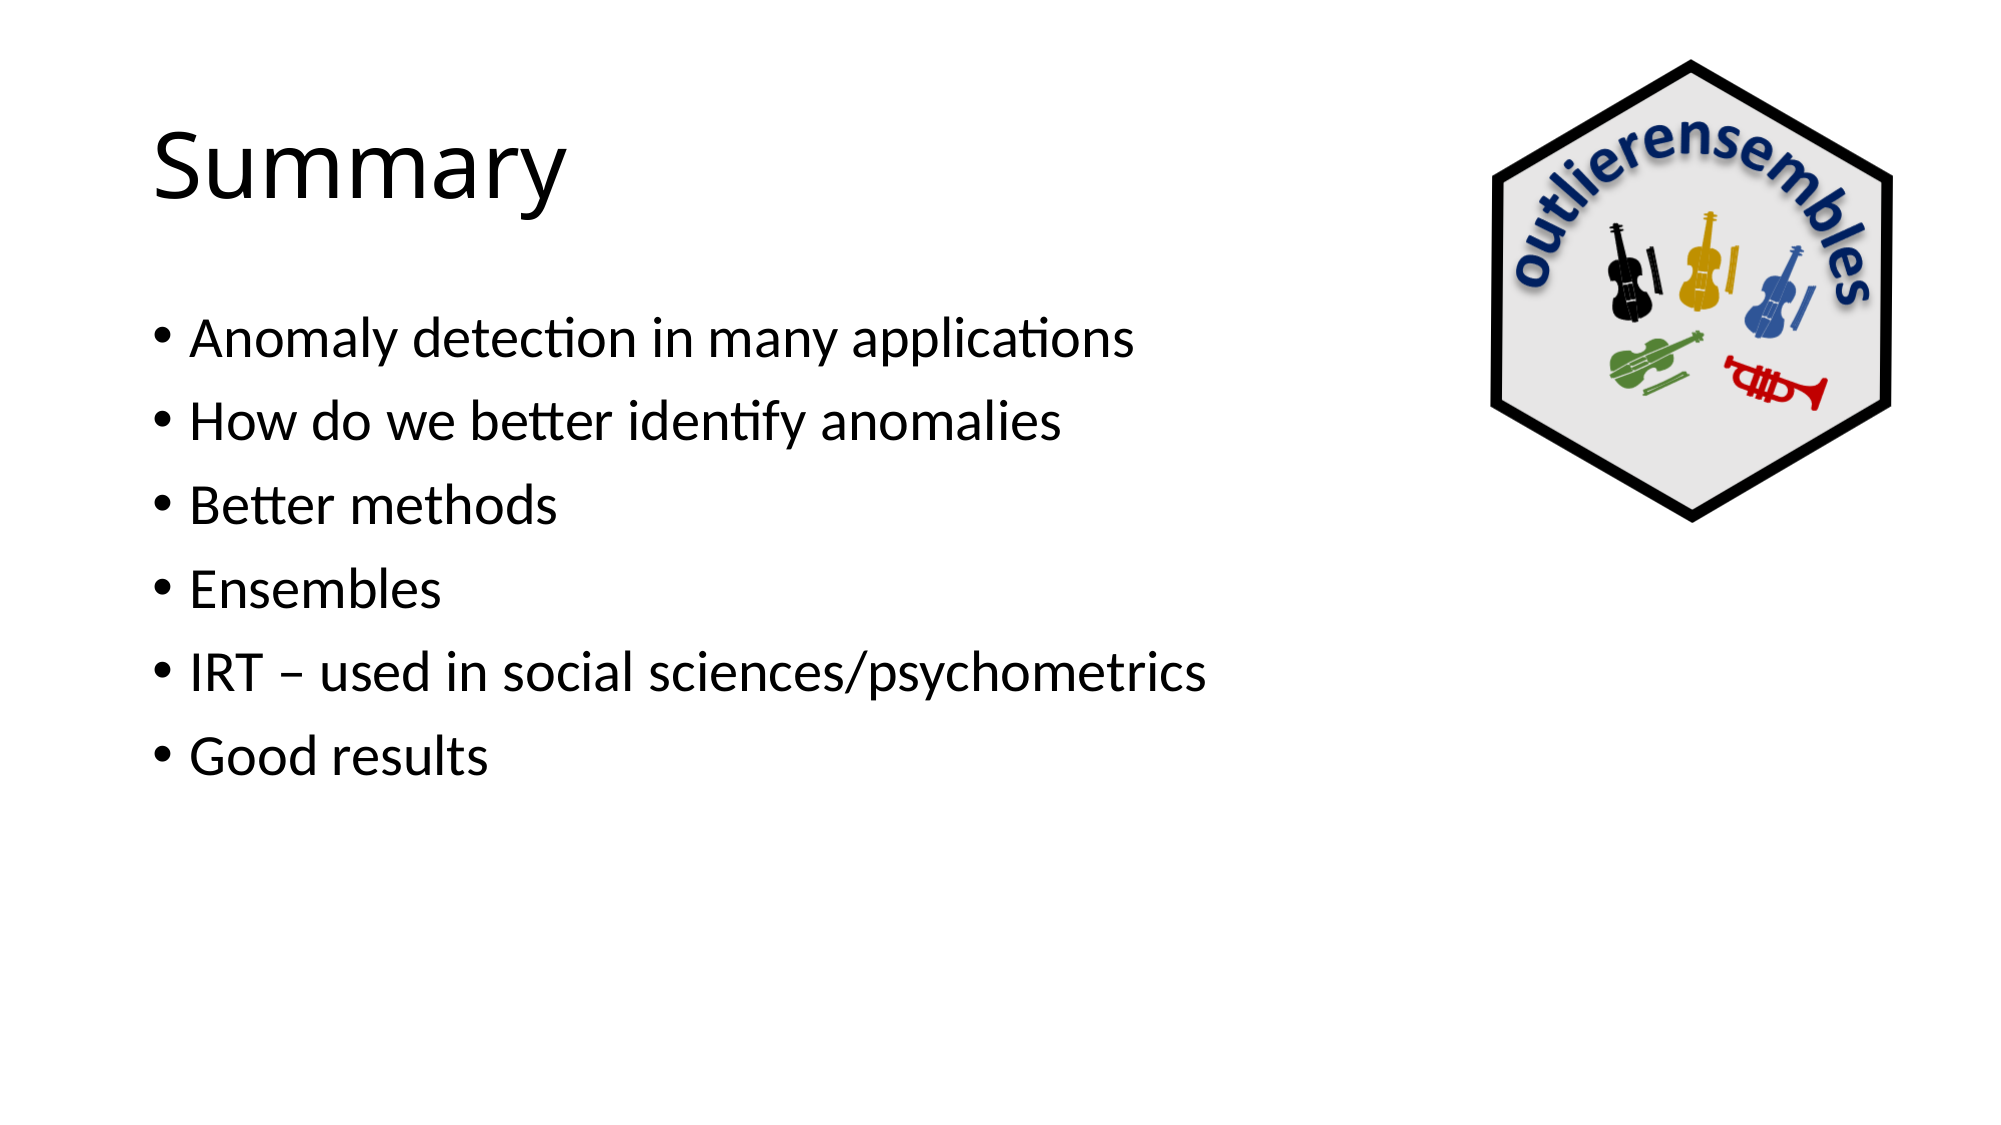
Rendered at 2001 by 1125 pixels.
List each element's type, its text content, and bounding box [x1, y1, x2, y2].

title Summary [137, 59, 1490, 278]
list Anomaly detection in many applications How do we better identify anomalies Better methods Ensembles IRT – used in social sciences/psychometrics Good results [137, 299, 1863, 1014]
picture [1490, 59, 1893, 524]
